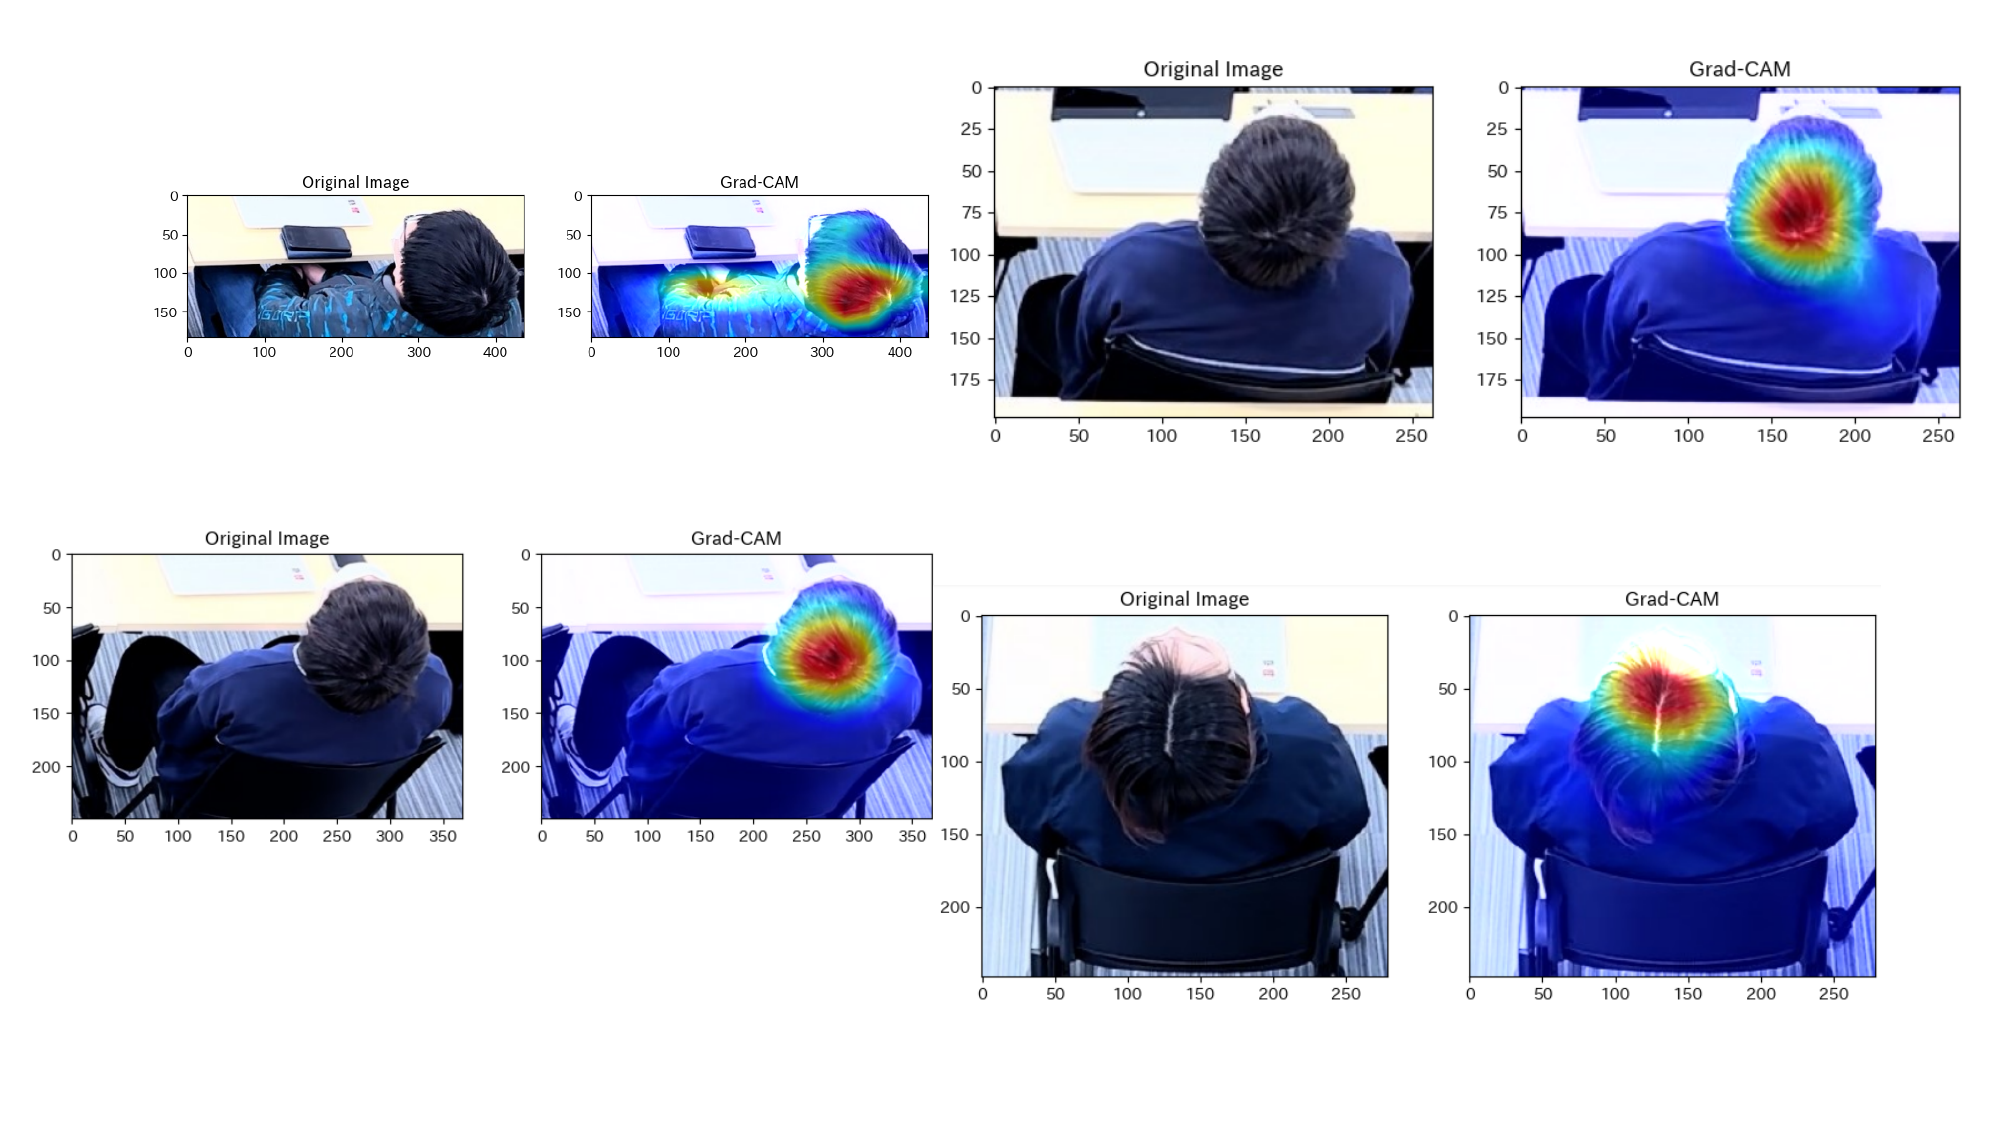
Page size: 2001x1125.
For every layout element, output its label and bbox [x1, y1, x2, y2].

picture [137, 59, 1962, 447]
picture [25, 526, 1881, 1003]
